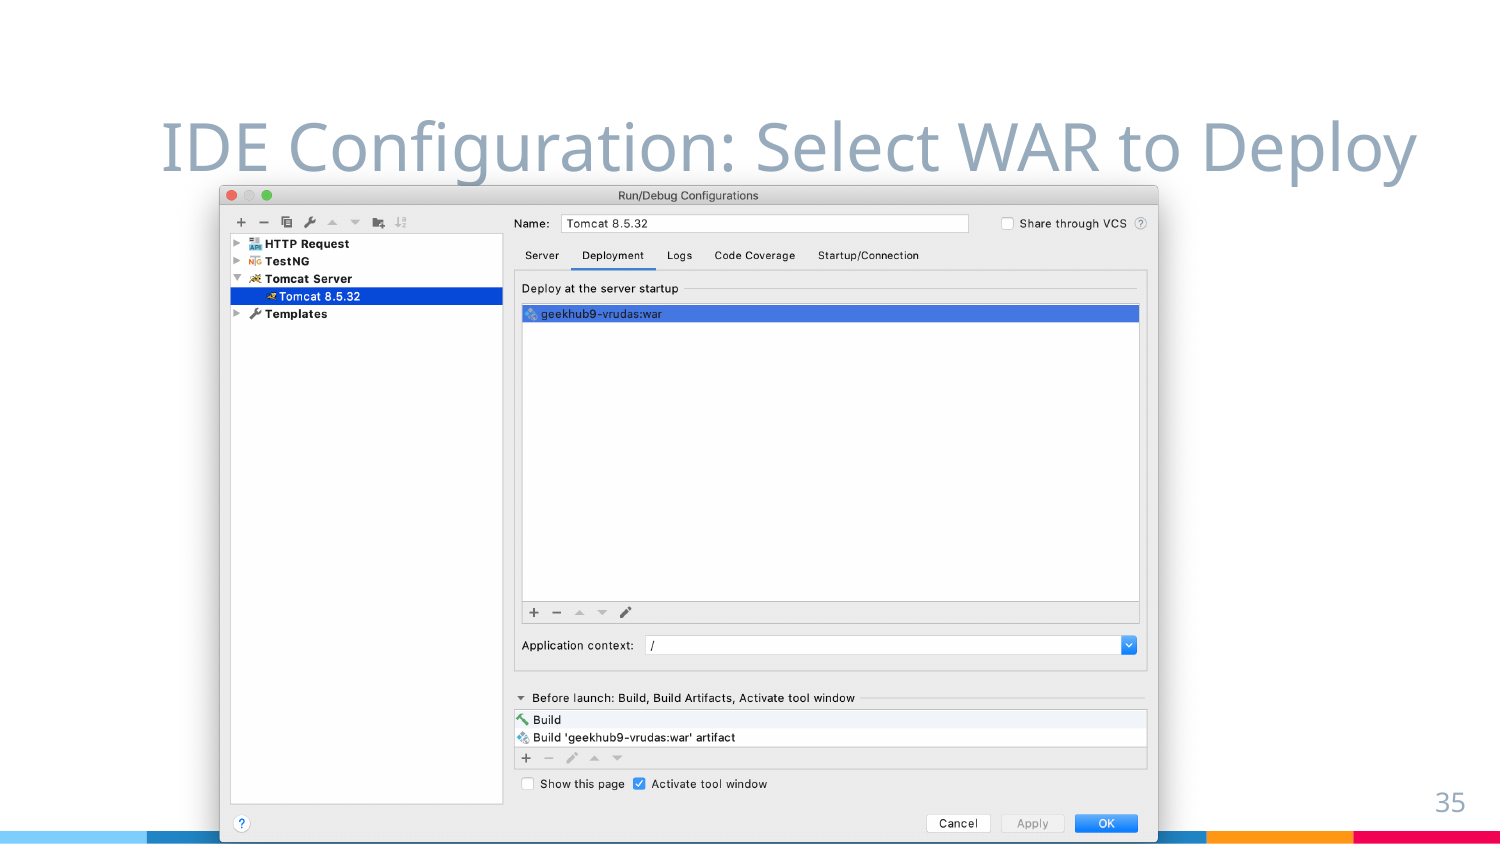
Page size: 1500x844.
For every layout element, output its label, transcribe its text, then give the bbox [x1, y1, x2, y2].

slide_number 35 [1391, 770, 1482, 822]
title IDE Configuration: Select WAR to Deploy [146, 58, 1471, 200]
picture [170, 152, 1207, 844]
